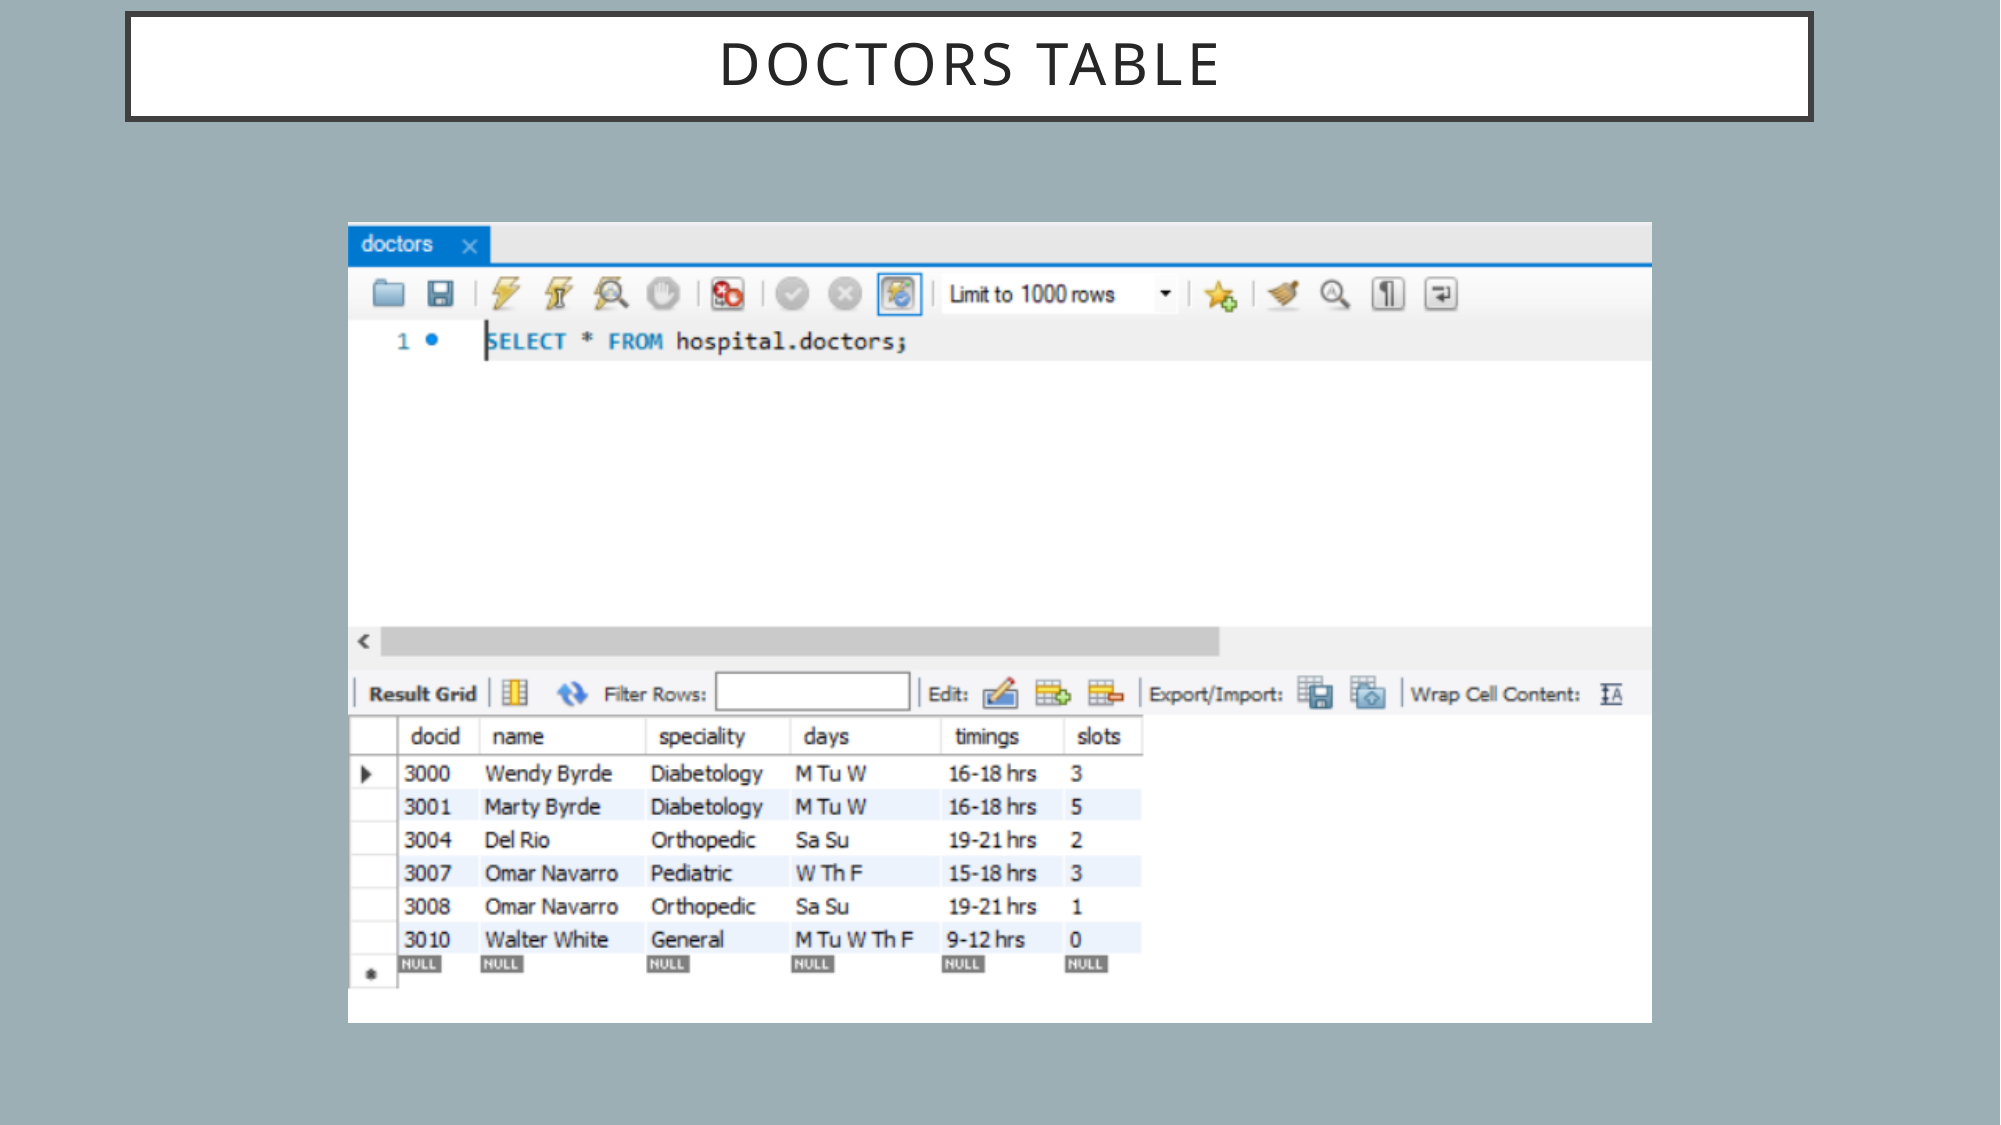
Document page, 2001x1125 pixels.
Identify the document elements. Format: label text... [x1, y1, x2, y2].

title Doctors table [125, 11, 1814, 122]
picture [348, 222, 1652, 1023]
